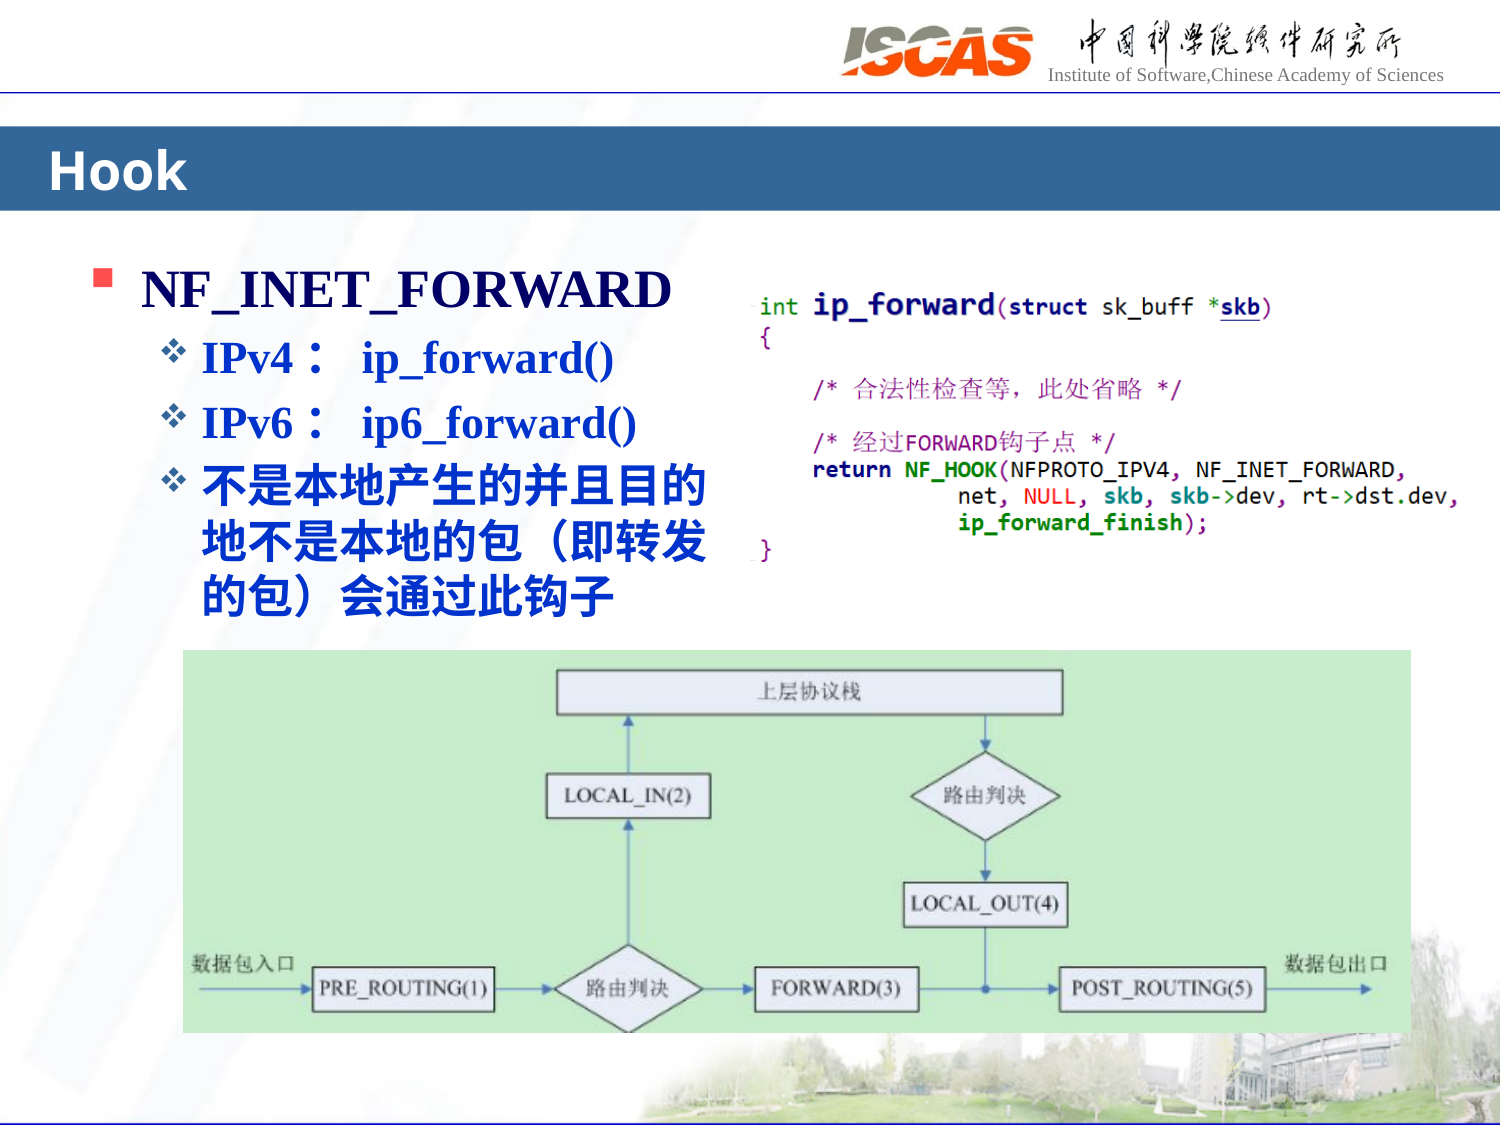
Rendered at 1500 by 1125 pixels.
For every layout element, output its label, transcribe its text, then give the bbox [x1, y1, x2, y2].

picture [837, 18, 1045, 87]
title Hook [0, 126, 1500, 211]
picture [0, 211, 1500, 1125]
list NF_INET_FORWARD IPv4：ip_forward() IPv6：ip6_forward() 不是本地产生的并且目的地不是本地的包（即转发的包）会通过此钩子 [73, 246, 729, 1065]
picture [1077, 15, 1402, 71]
picture [0, 92, 1500, 126]
